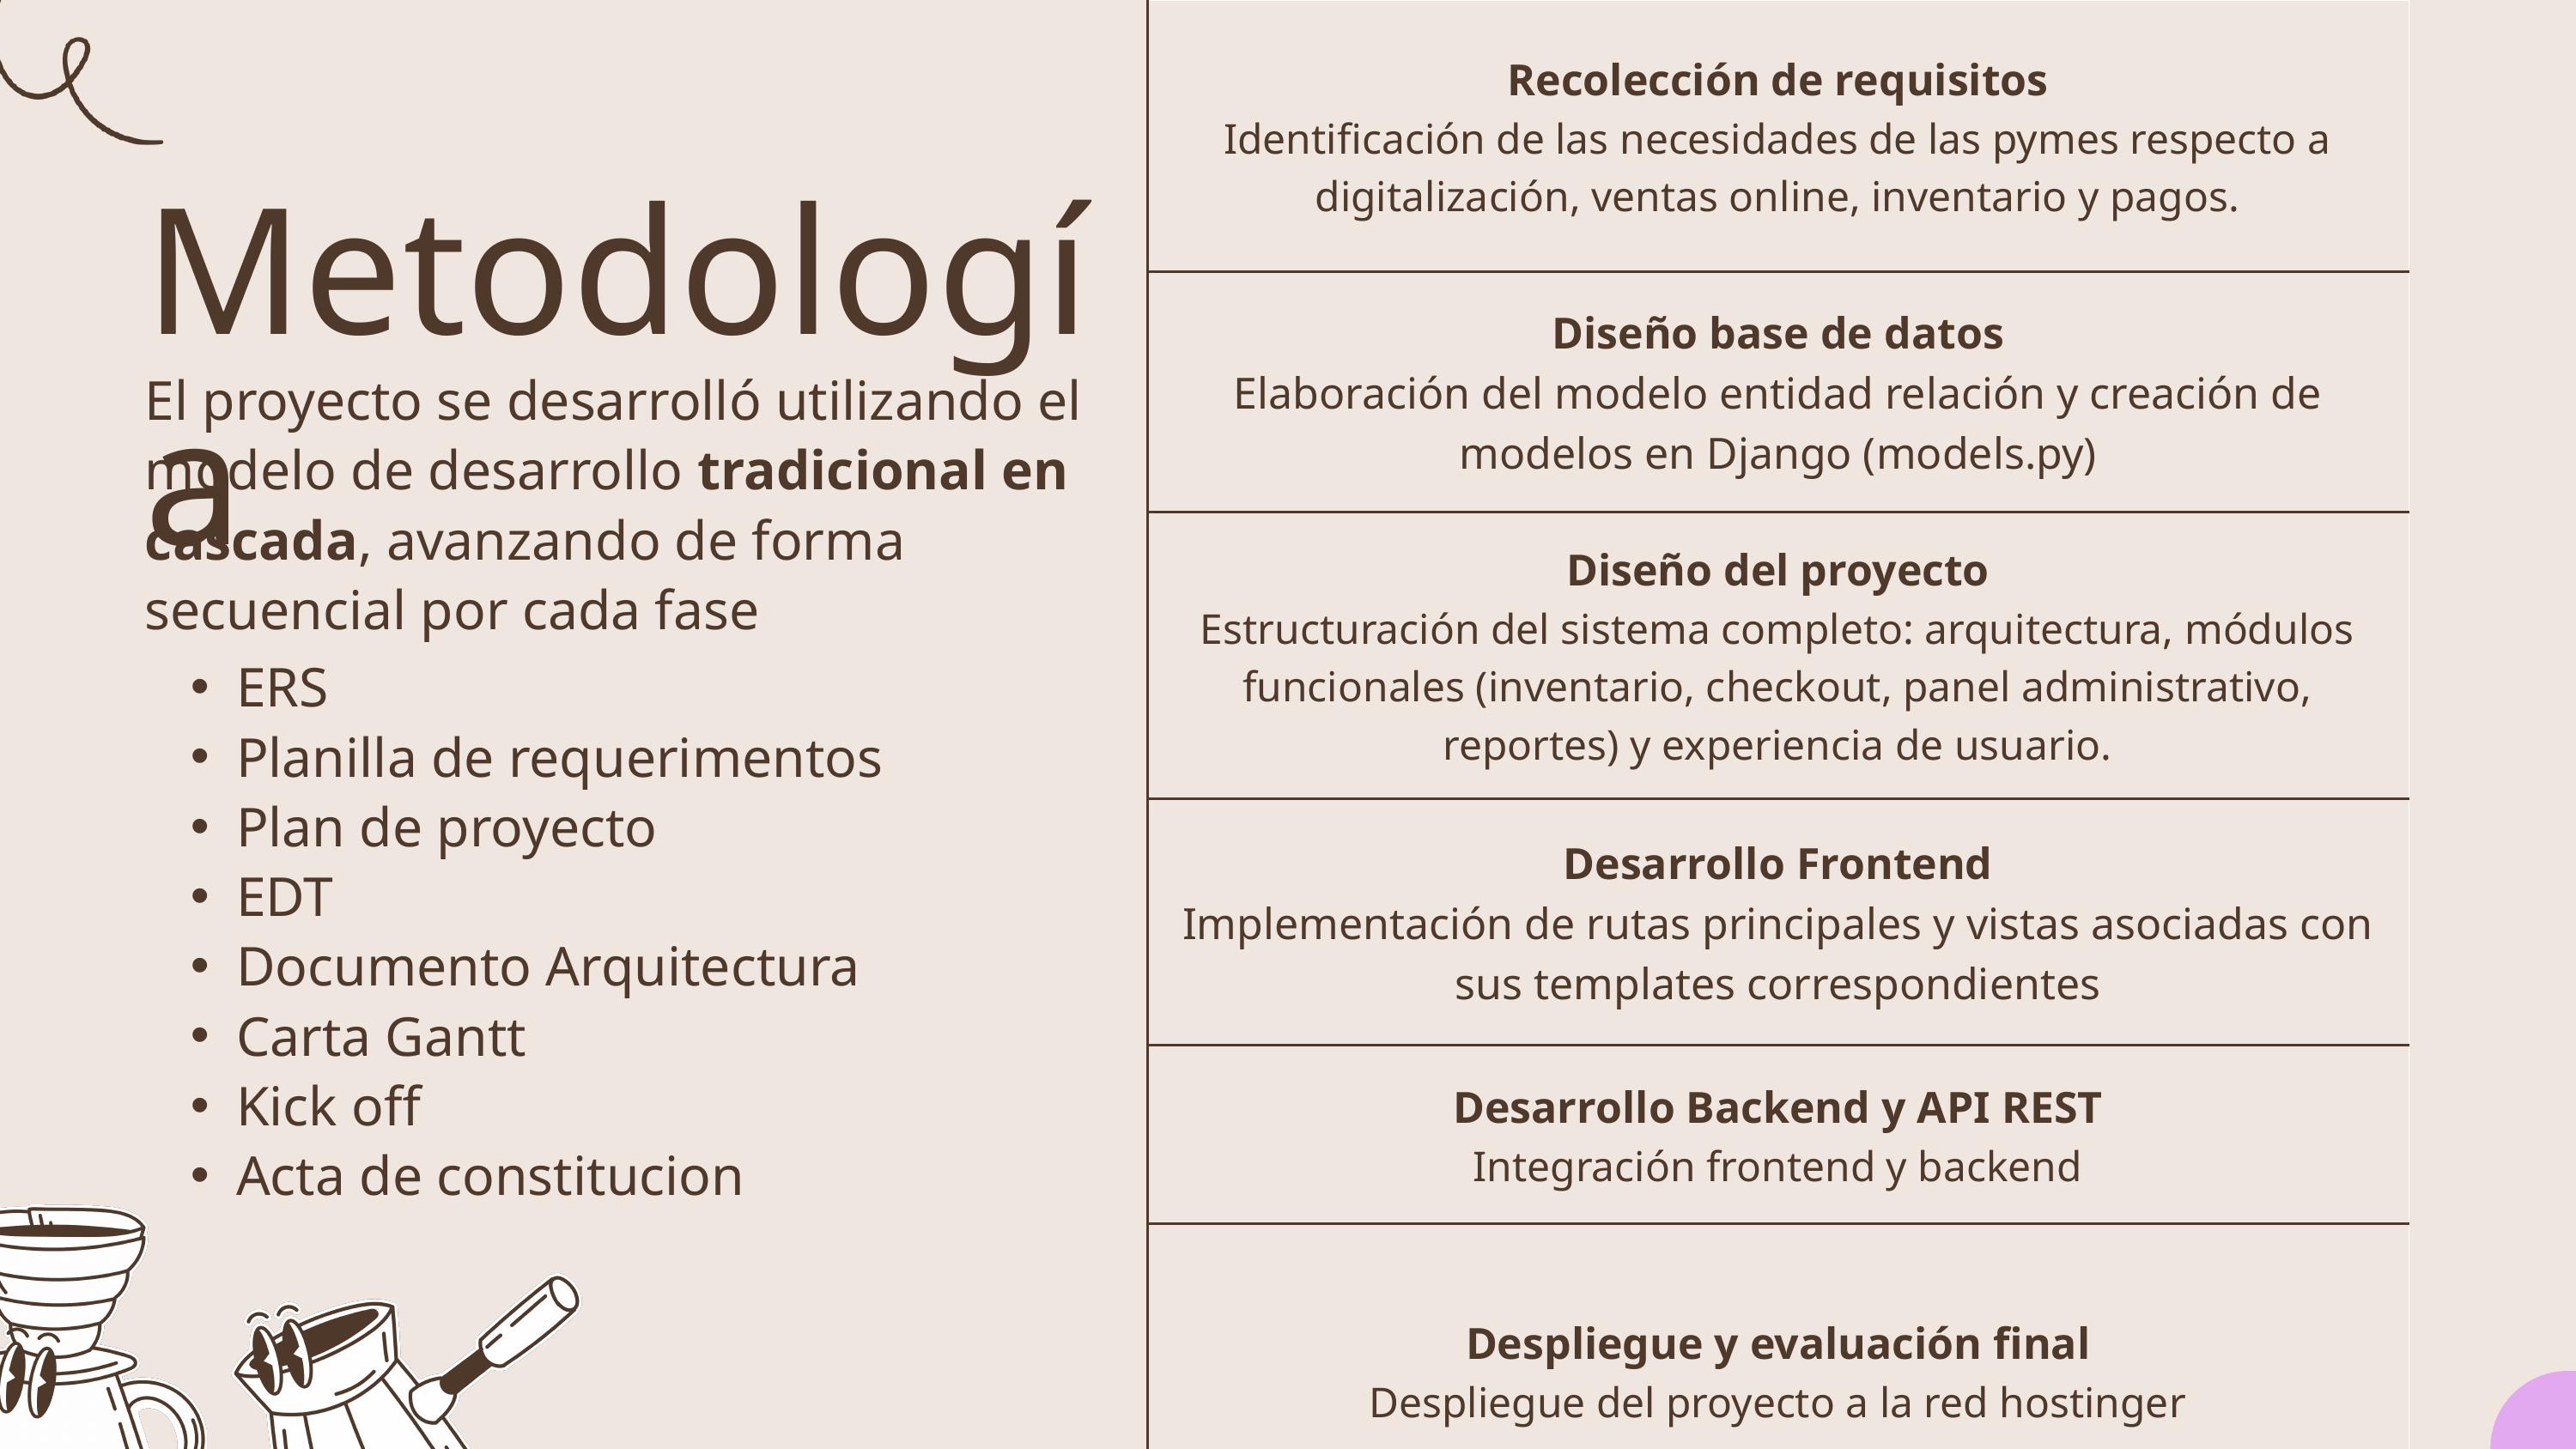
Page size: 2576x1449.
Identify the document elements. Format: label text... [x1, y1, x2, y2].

table_cell Diseño del proyecto Estructuración del sistema completo: arquitectura, módulos funcionales (inventario, checkout, panel administrativo, reportes) y experiencia de usuario. [1149, 513, 2409, 797]
text_box [0, 1204, 208, 1449]
table_cell Despliegue y evaluación final Despliegue del proyecto a la red hostinger [1149, 1225, 2409, 1449]
text_box ERS Planilla de requerimentos Plan de proyecto EDT Documento Arquitectura Carta Gantt Kick off Acta de constitucion [144, 648, 1124, 1207]
text_box El proyecto se desarrolló utilizando el modelo de desarrollo tradicional en cascada, avanzando de forma secuencial por cada fase [144, 361, 1124, 640]
table_cell Desarrollo Backend y API REST Integración frontend y backend [1149, 1046, 2409, 1222]
text_box Metodología [144, 158, 1146, 579]
text_box [231, 1273, 582, 1449]
table_cell Diseño base de datos Elaboración del modelo entidad relación y creación de modelos en Django (models.py) [1149, 273, 2409, 511]
table_cell Desarrollo Frontend Implementación de rutas principales y vistas asociadas con sus templates correspondientes [1149, 800, 2409, 1044]
text_box [0, 0, 164, 145]
table_header Recolección de requisitos Identificación de las necesidades de las pymes respecto a digitalización, ventas online, inventario y pagos. [1149, 1, 2409, 270]
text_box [2490, 1370, 2576, 1449]
